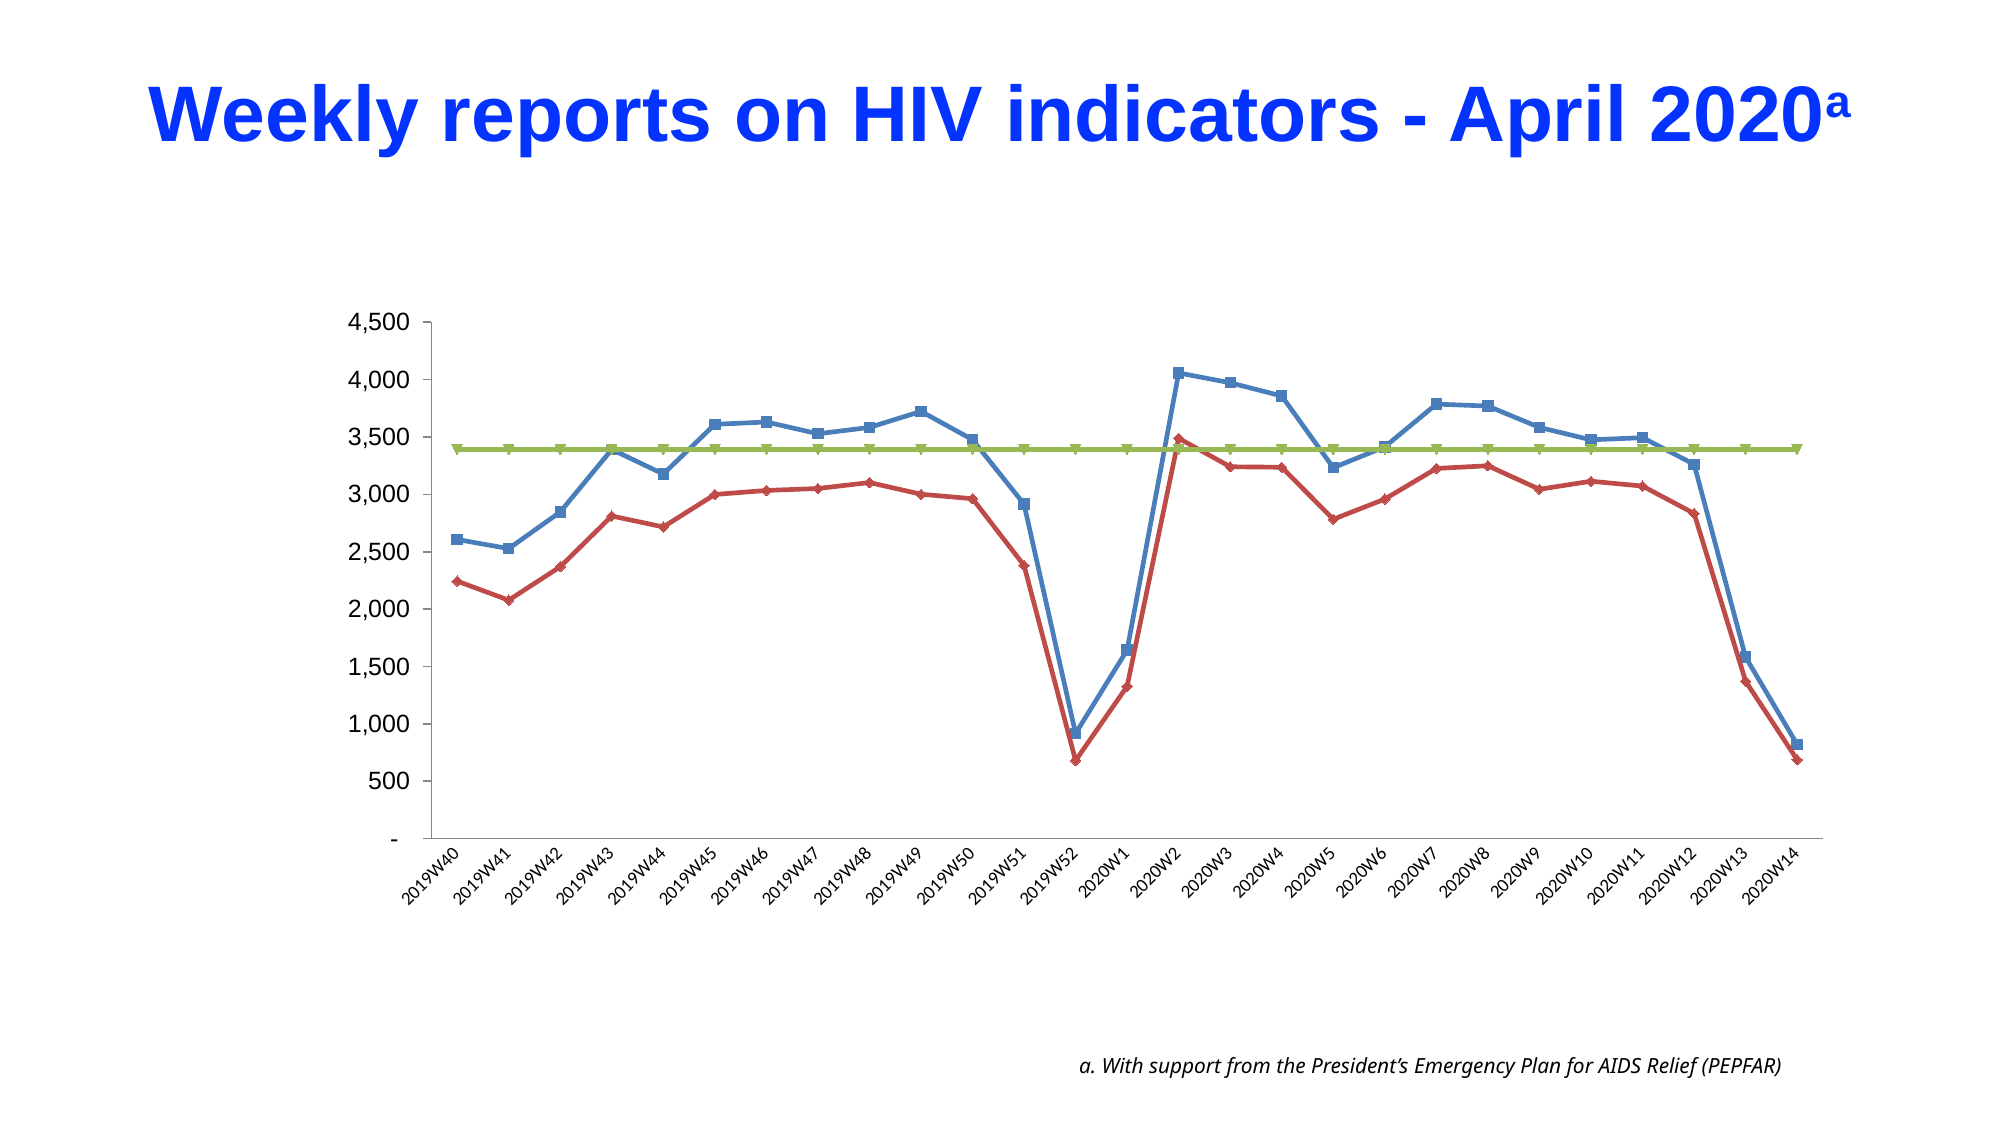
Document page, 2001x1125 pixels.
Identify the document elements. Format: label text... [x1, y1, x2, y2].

chart [137, 243, 1863, 1014]
text_box a. With support from the President’s Emergency Plan for AIDS Relief (PEPFAR) [1064, 1044, 1812, 1085]
title Weekly reports on HIV indicators - April 2020a [91, 39, 1909, 192]
